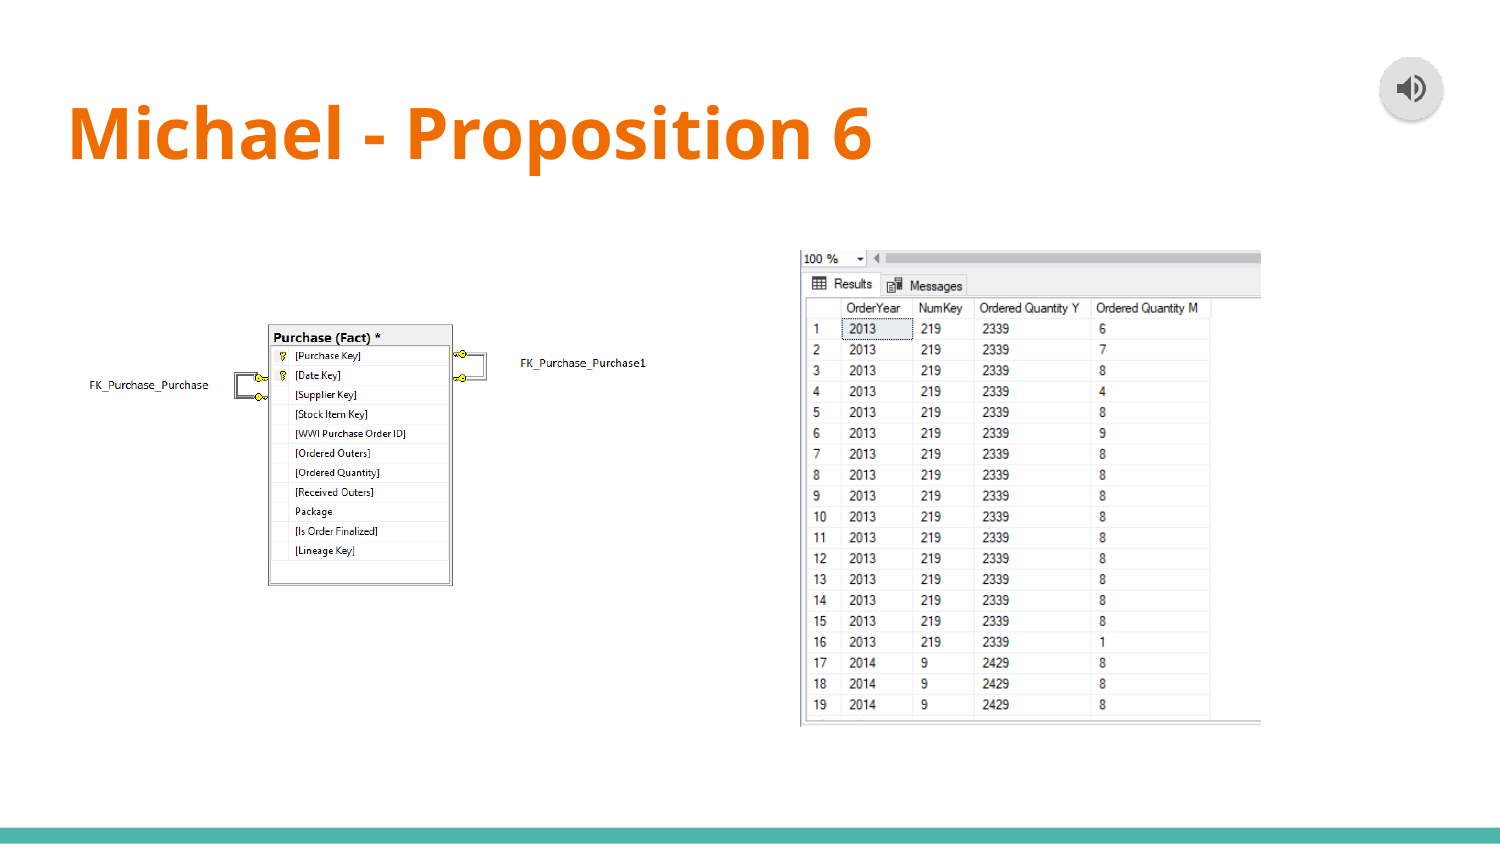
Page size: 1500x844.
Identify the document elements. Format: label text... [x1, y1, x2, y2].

title Michael - Proposition 6 [51, 72, 1449, 189]
picture [1373, 49, 1450, 126]
picture [14, 213, 1261, 763]
